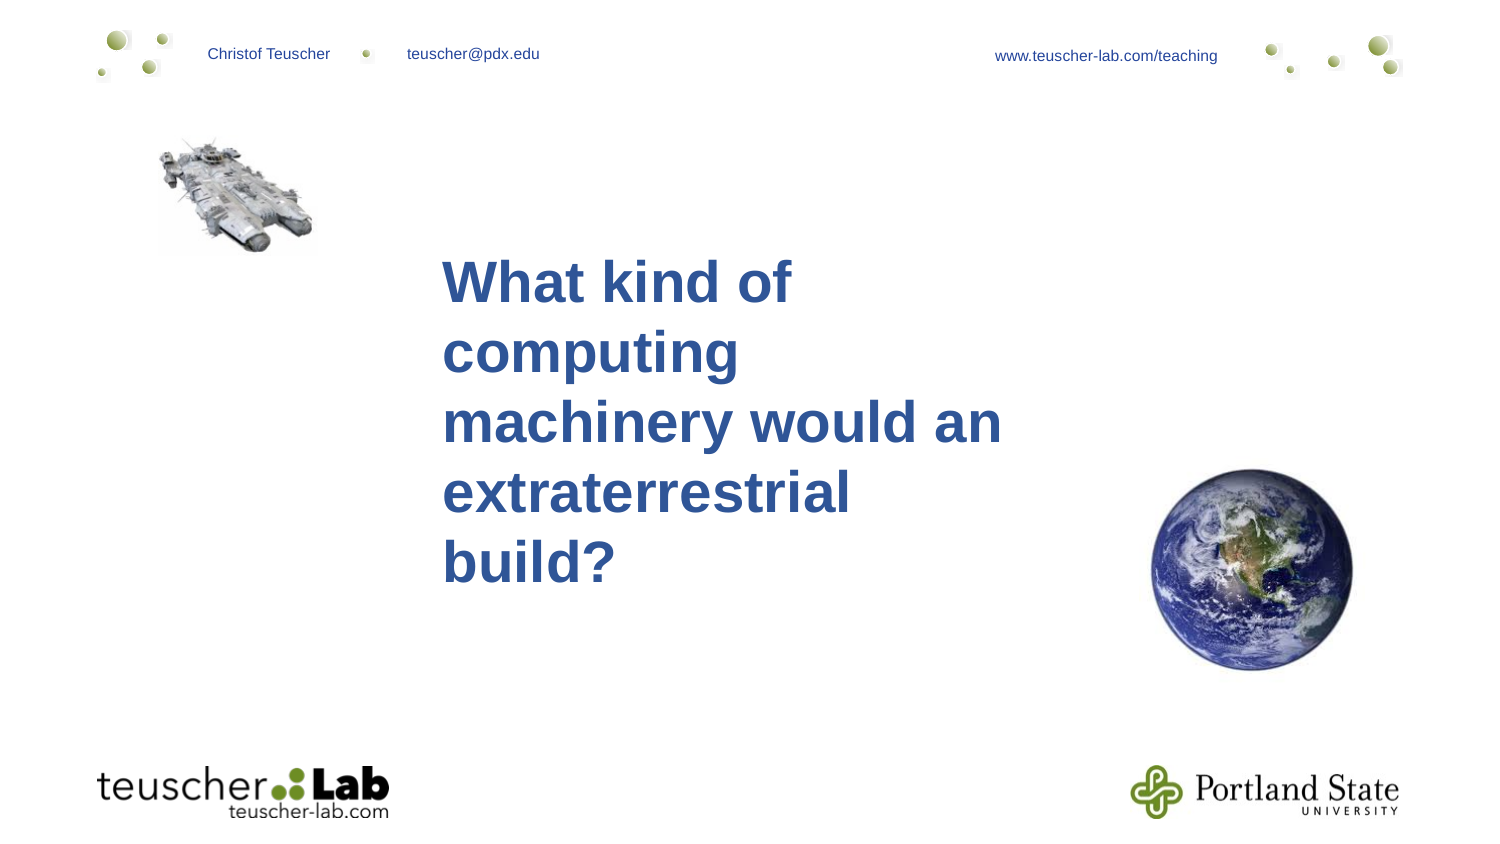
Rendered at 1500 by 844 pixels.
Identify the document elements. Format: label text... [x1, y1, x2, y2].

picture [97, 766, 389, 818]
picture [1130, 765, 1399, 819]
picture [157, 135, 318, 256]
picture [1139, 456, 1366, 683]
text_box What kind of computing machinery would an extraterrestrial build? [427, 236, 1028, 602]
